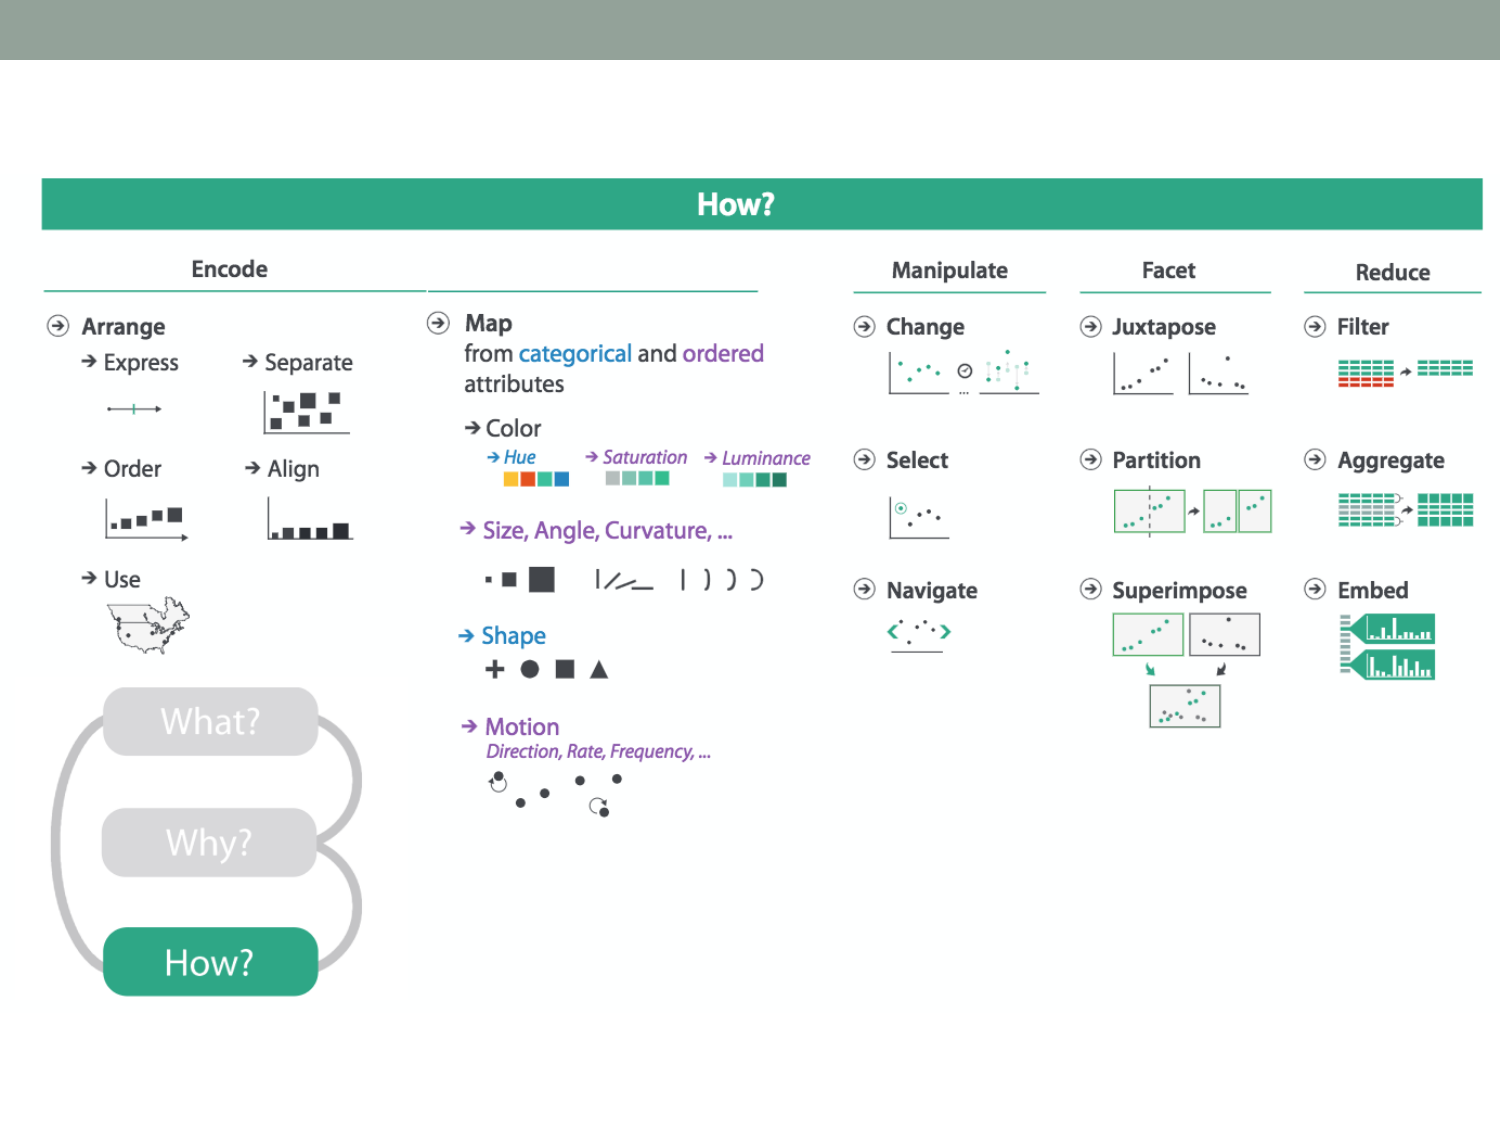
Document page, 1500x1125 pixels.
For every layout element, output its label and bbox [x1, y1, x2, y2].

picture [0, 174, 1500, 1013]
